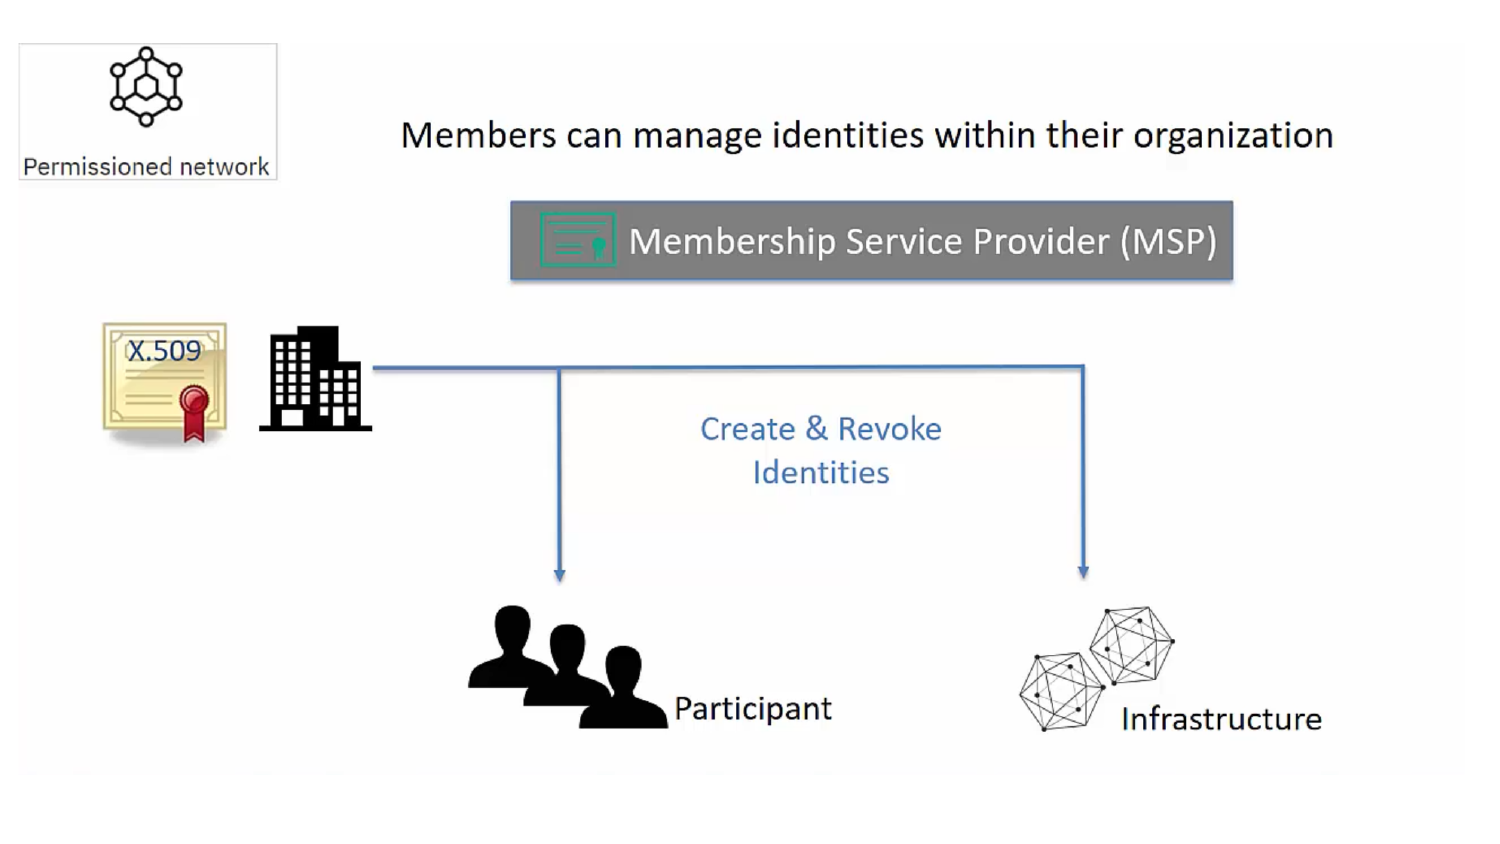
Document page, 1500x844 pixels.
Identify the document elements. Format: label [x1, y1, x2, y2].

picture [18, 42, 1465, 775]
